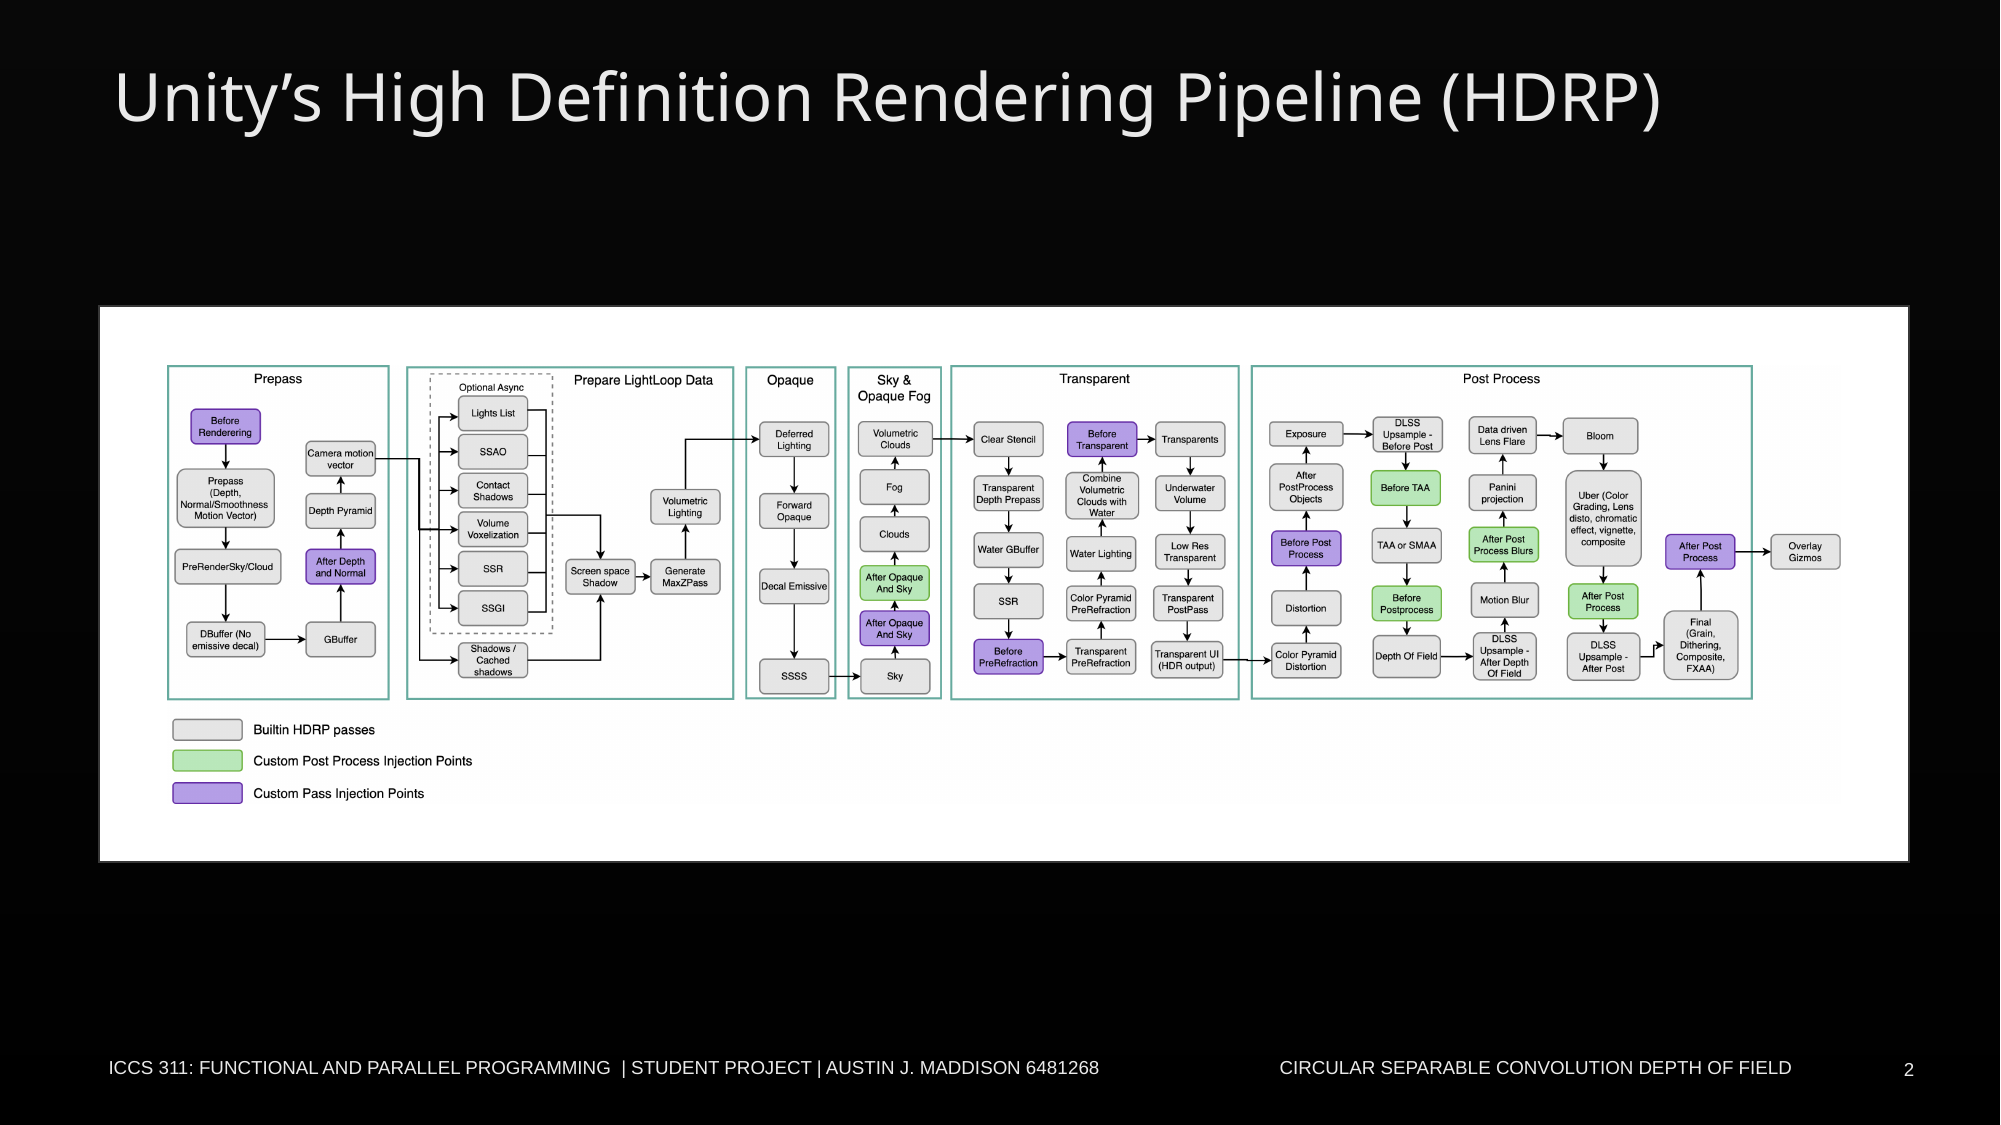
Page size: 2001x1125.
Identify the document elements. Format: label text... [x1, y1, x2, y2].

title Unity’s High Definition Rendering Pipeline (HDRP) [98, 56, 1900, 138]
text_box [98, 306, 1910, 863]
